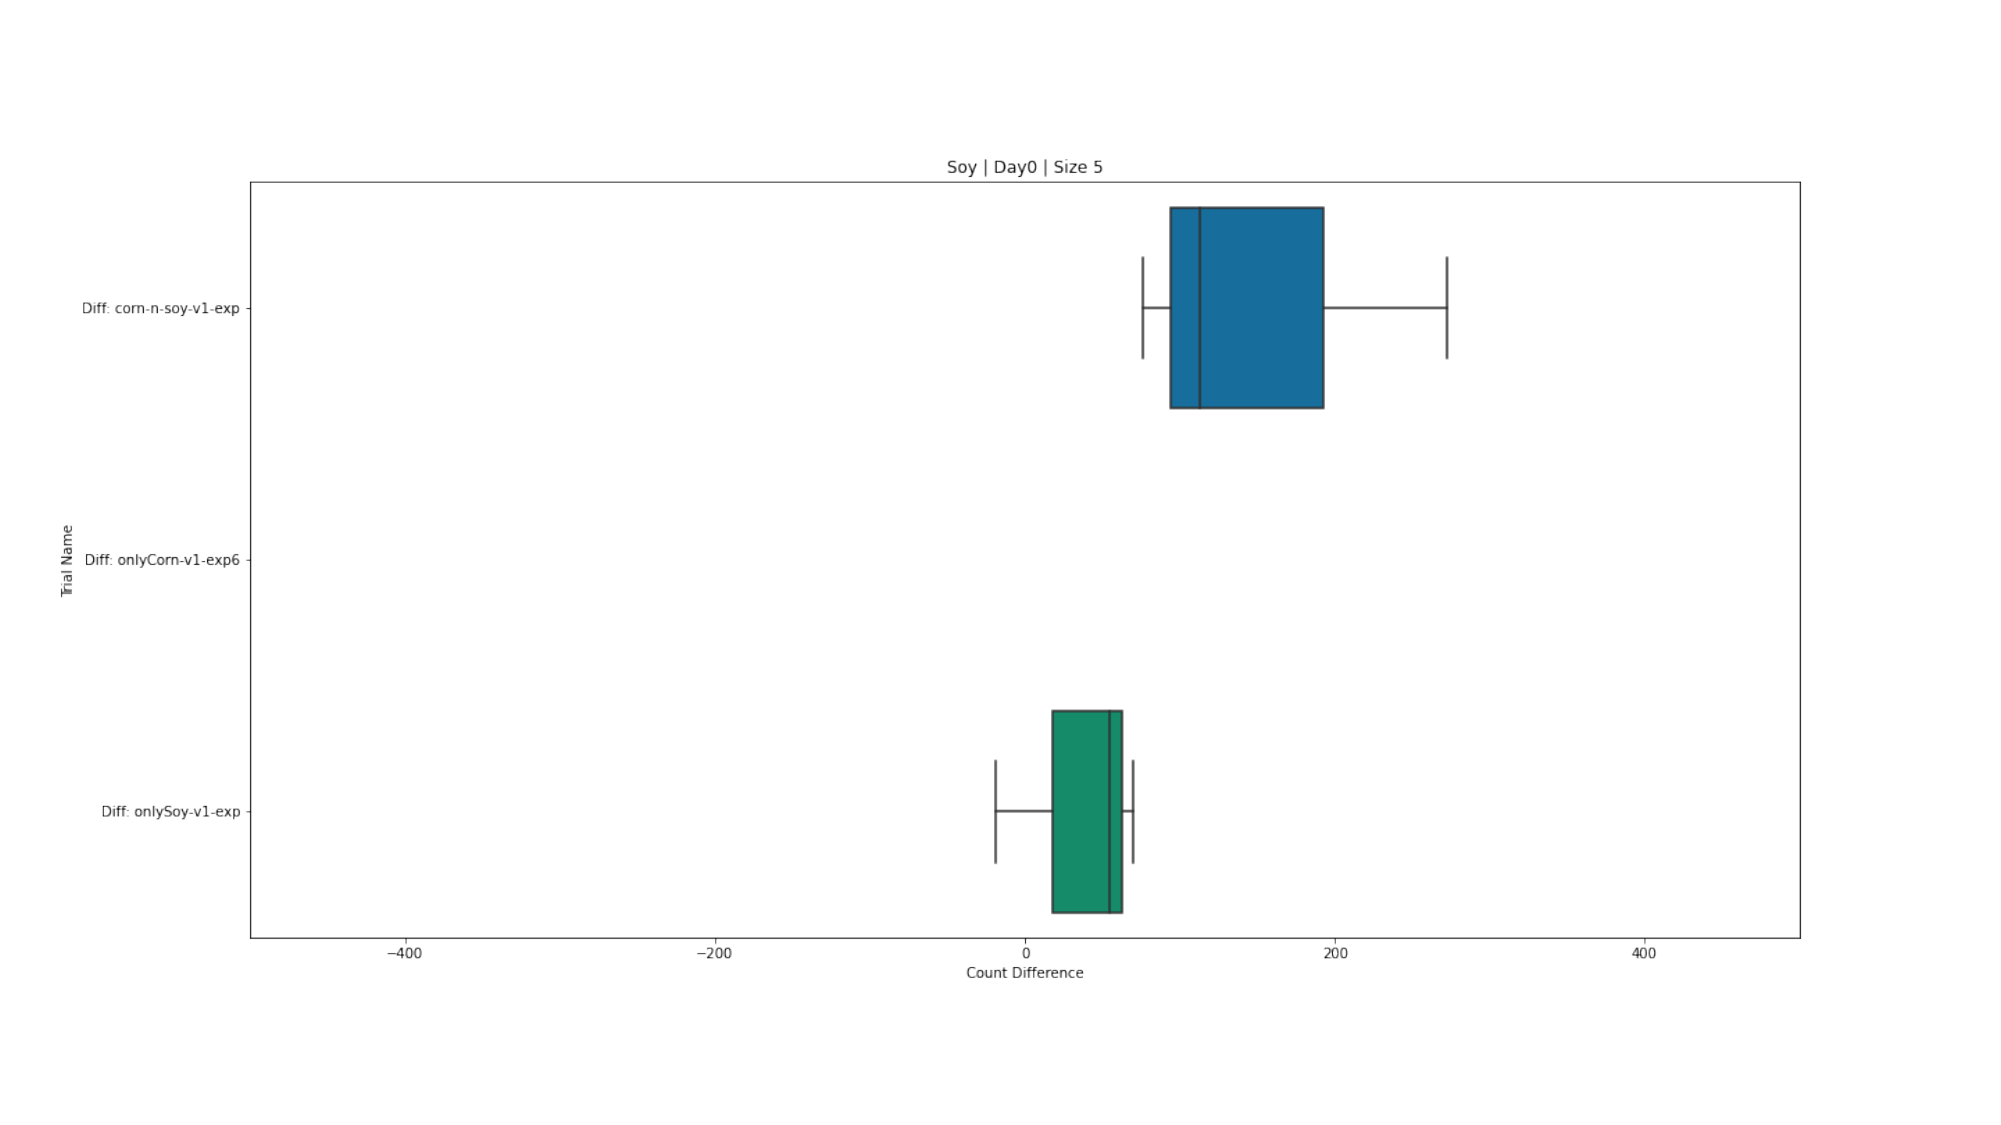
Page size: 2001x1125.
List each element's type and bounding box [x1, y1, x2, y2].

picture [0, 62, 2000, 1063]
